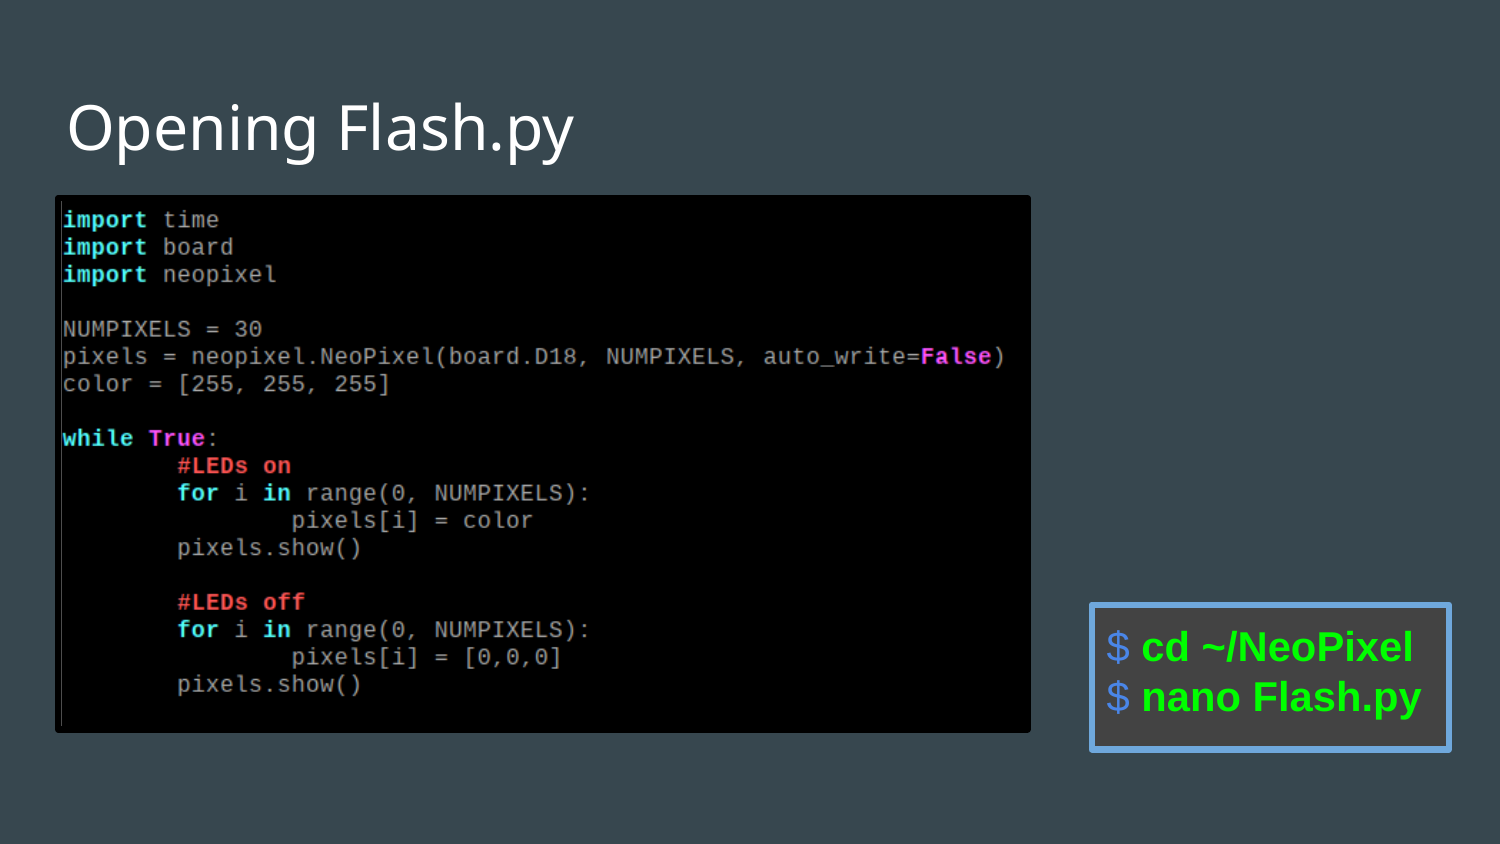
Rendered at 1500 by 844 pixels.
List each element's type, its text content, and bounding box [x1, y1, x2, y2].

picture [60, 201, 1025, 727]
title Opening Flash.py [51, 72, 1449, 167]
text_box $ cd ~/NeoPixel $ nano Flash.py [1091, 604, 1449, 750]
